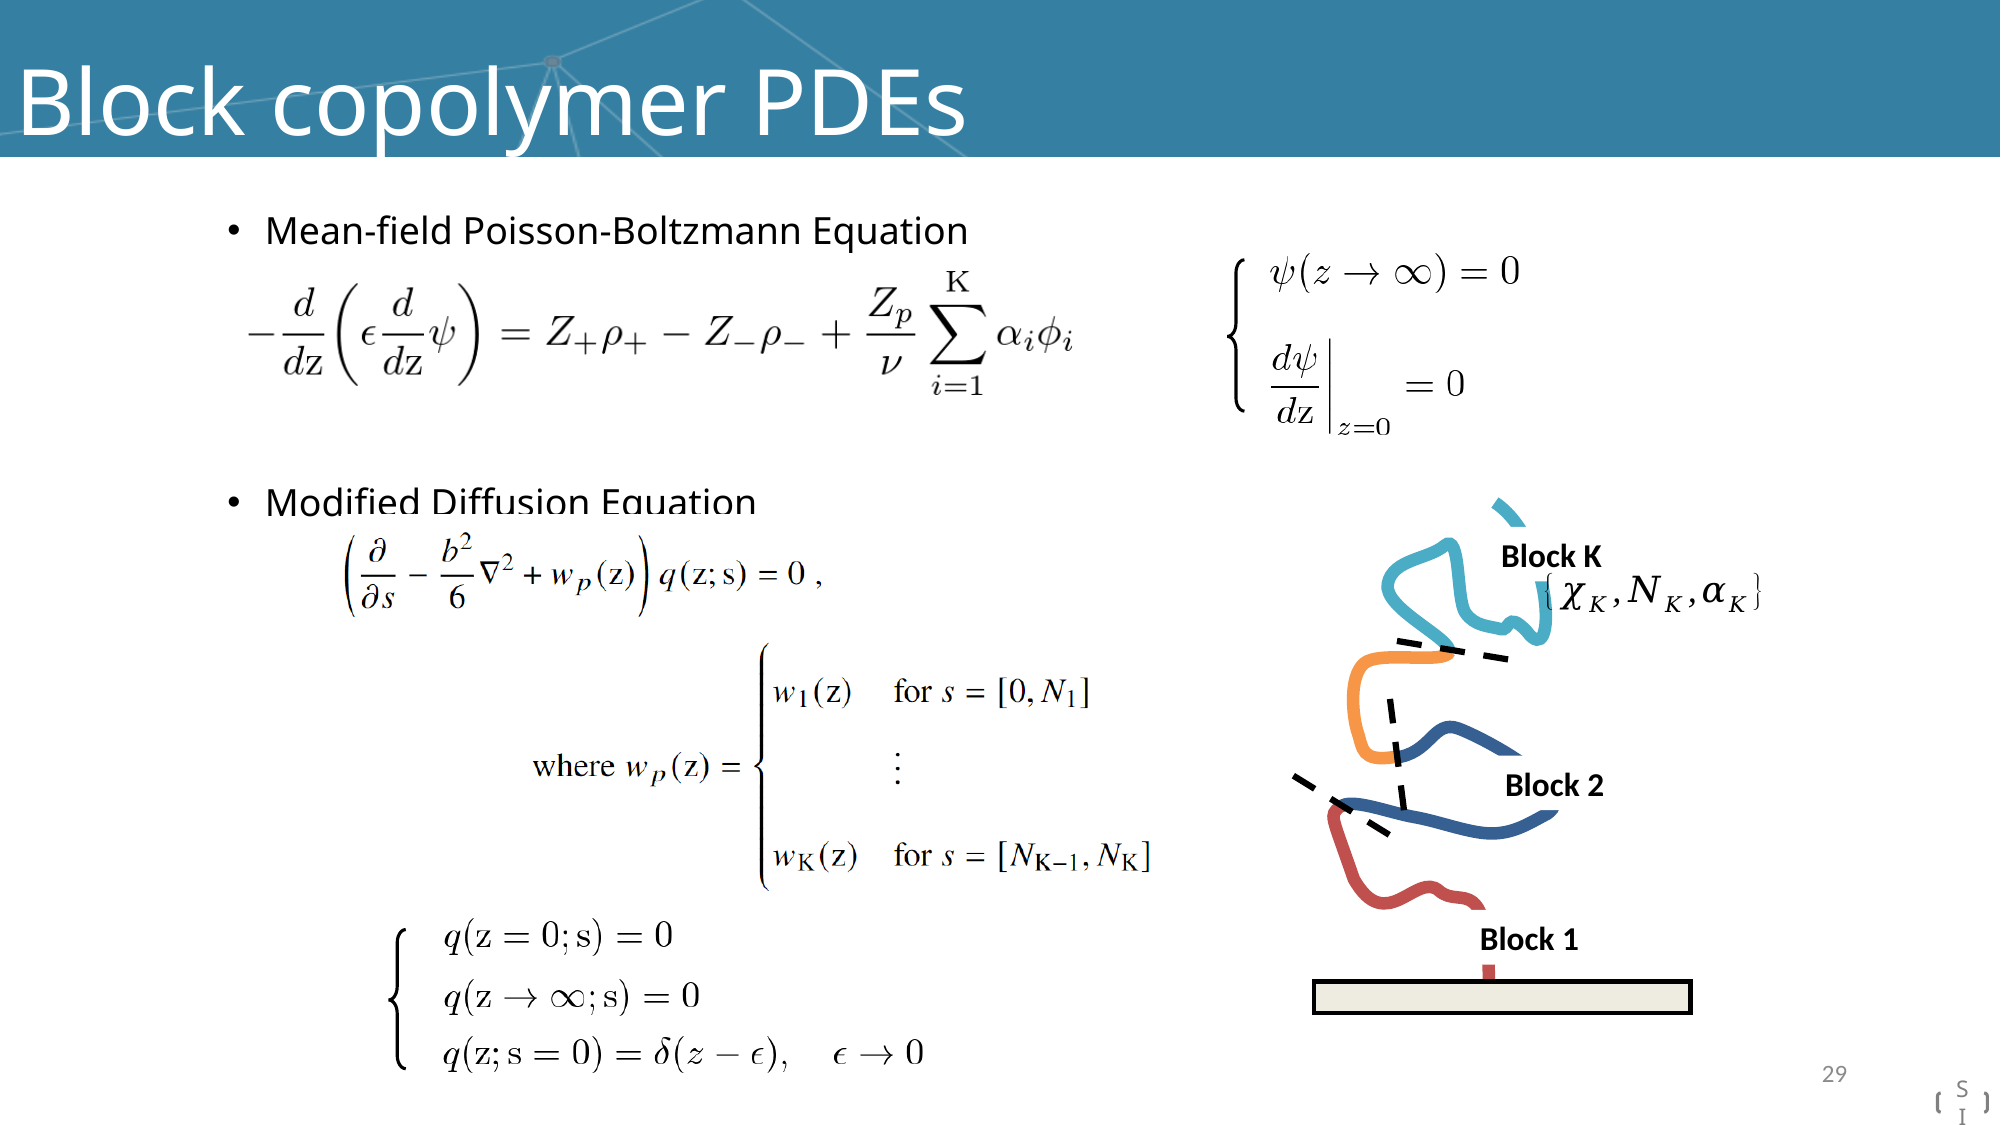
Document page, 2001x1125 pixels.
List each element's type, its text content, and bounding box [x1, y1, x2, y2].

list Mean-field Poisson-Boltzmann Equation Modified Diffusion Equation [137, 177, 1863, 1016]
picture [303, 632, 1160, 896]
picture [248, 271, 1073, 395]
slide_number 29 [1412, 1042, 1863, 1103]
picture [340, 514, 1197, 623]
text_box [388, 918, 923, 1073]
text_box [1293, 514, 1766, 1020]
title Block copolymer PDEs [0, 23, 1725, 155]
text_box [1227, 253, 1519, 435]
